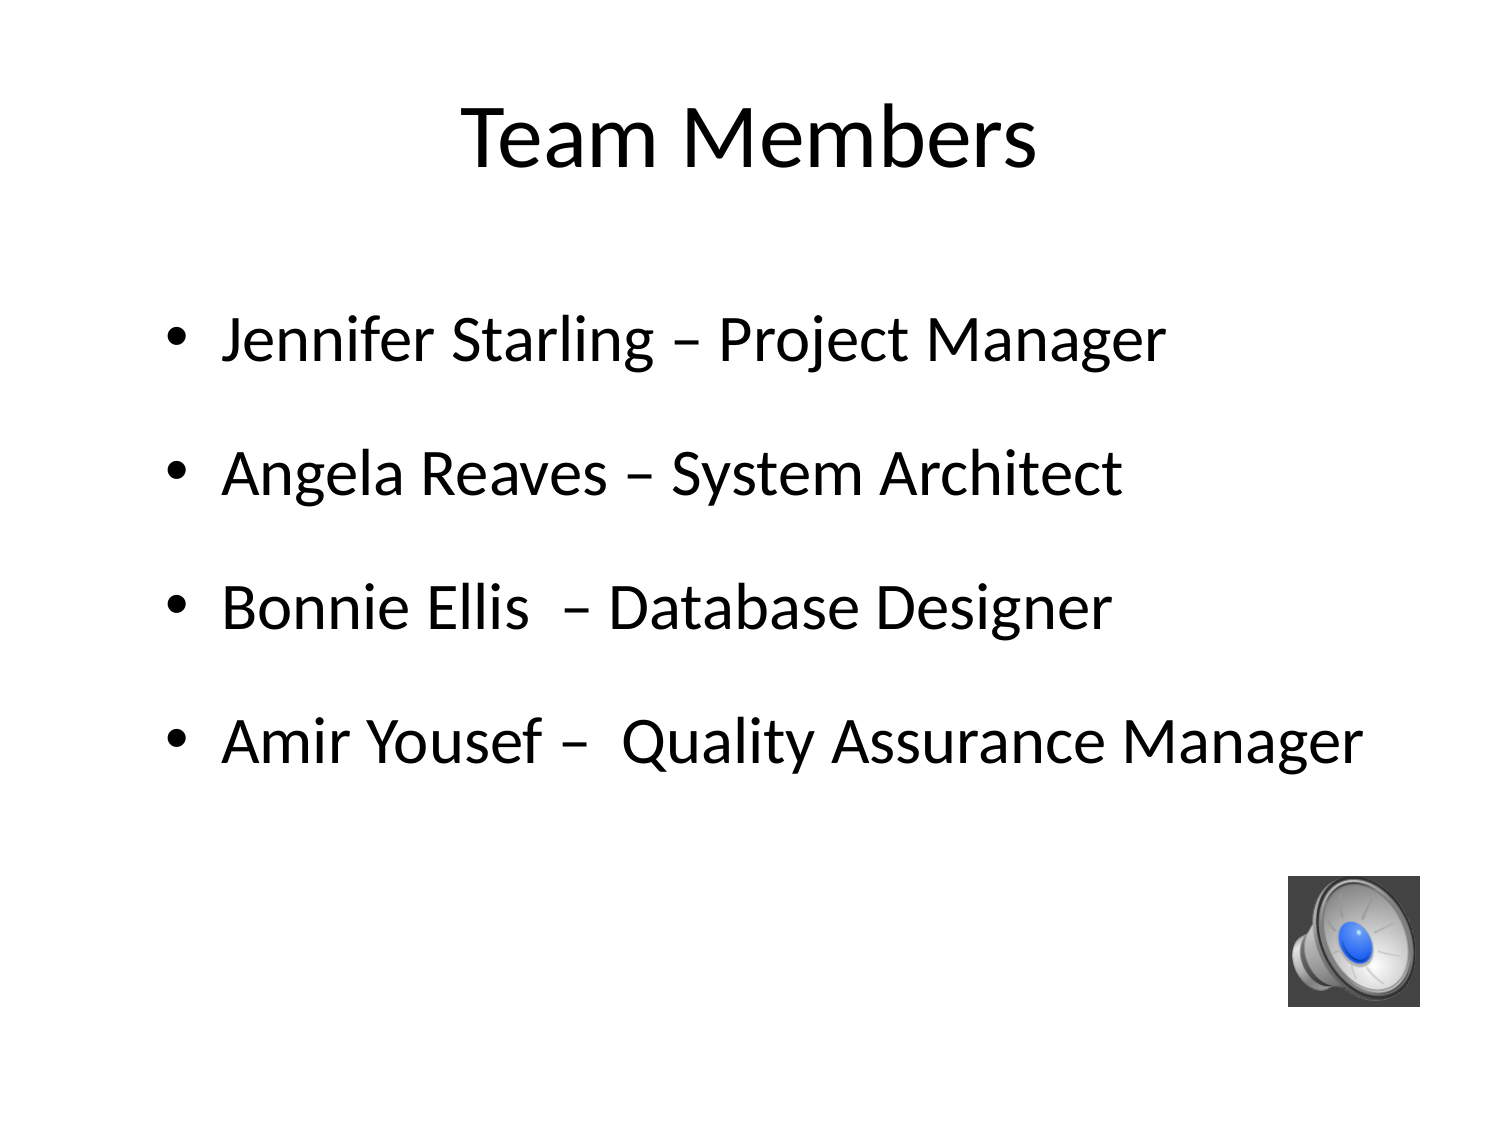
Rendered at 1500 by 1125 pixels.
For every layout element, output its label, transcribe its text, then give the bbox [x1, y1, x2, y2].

picture [1287, 874, 1422, 1009]
title Team Members [75, 37, 1425, 225]
list Jennifer Starling – Project Manager Angela Reaves – System Architect Bonnie Ellis – Database Designer Amir Yousef – Quality Assurance Manager [150, 287, 1425, 1030]
